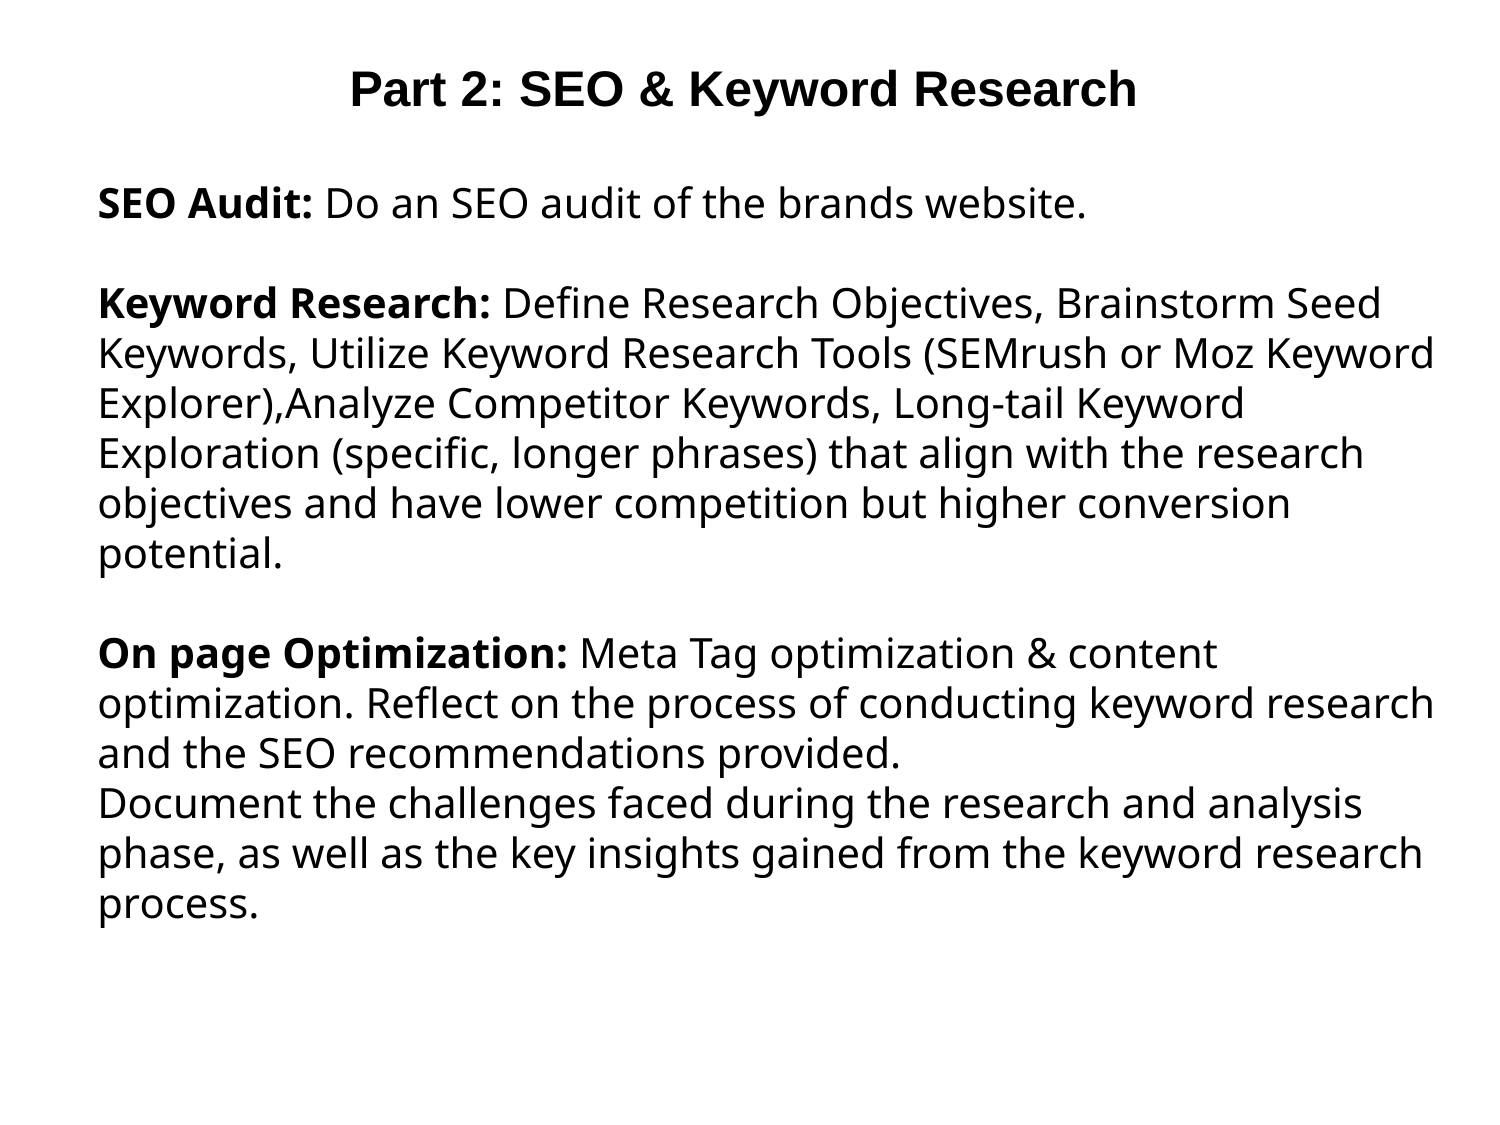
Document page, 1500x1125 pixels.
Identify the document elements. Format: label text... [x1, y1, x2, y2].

text_box Part 2: SEO & Keyword Research SEO Audit: Do an SEO audit of the brands website. Keyword Research: Define Research Objectives, Brainstorm Seed Keywords, Utilize Keyword Research Tools (SEMrush or Moz Keyword Explorer),Analyze Competitor Keywords, Long-tail Keyword Exploration (specific, longer phrases) that align with the research objectives and have lower competition but higher conversion potential. On page Optimization: Meta Tag optimization & content optimization. Reflect on the process of conducting keyword research and the SEO recommendations provided. Document the challenges faced during the research and analysis phase, as well as the key insights gained from the keyword research process. [0, 47, 1500, 927]
